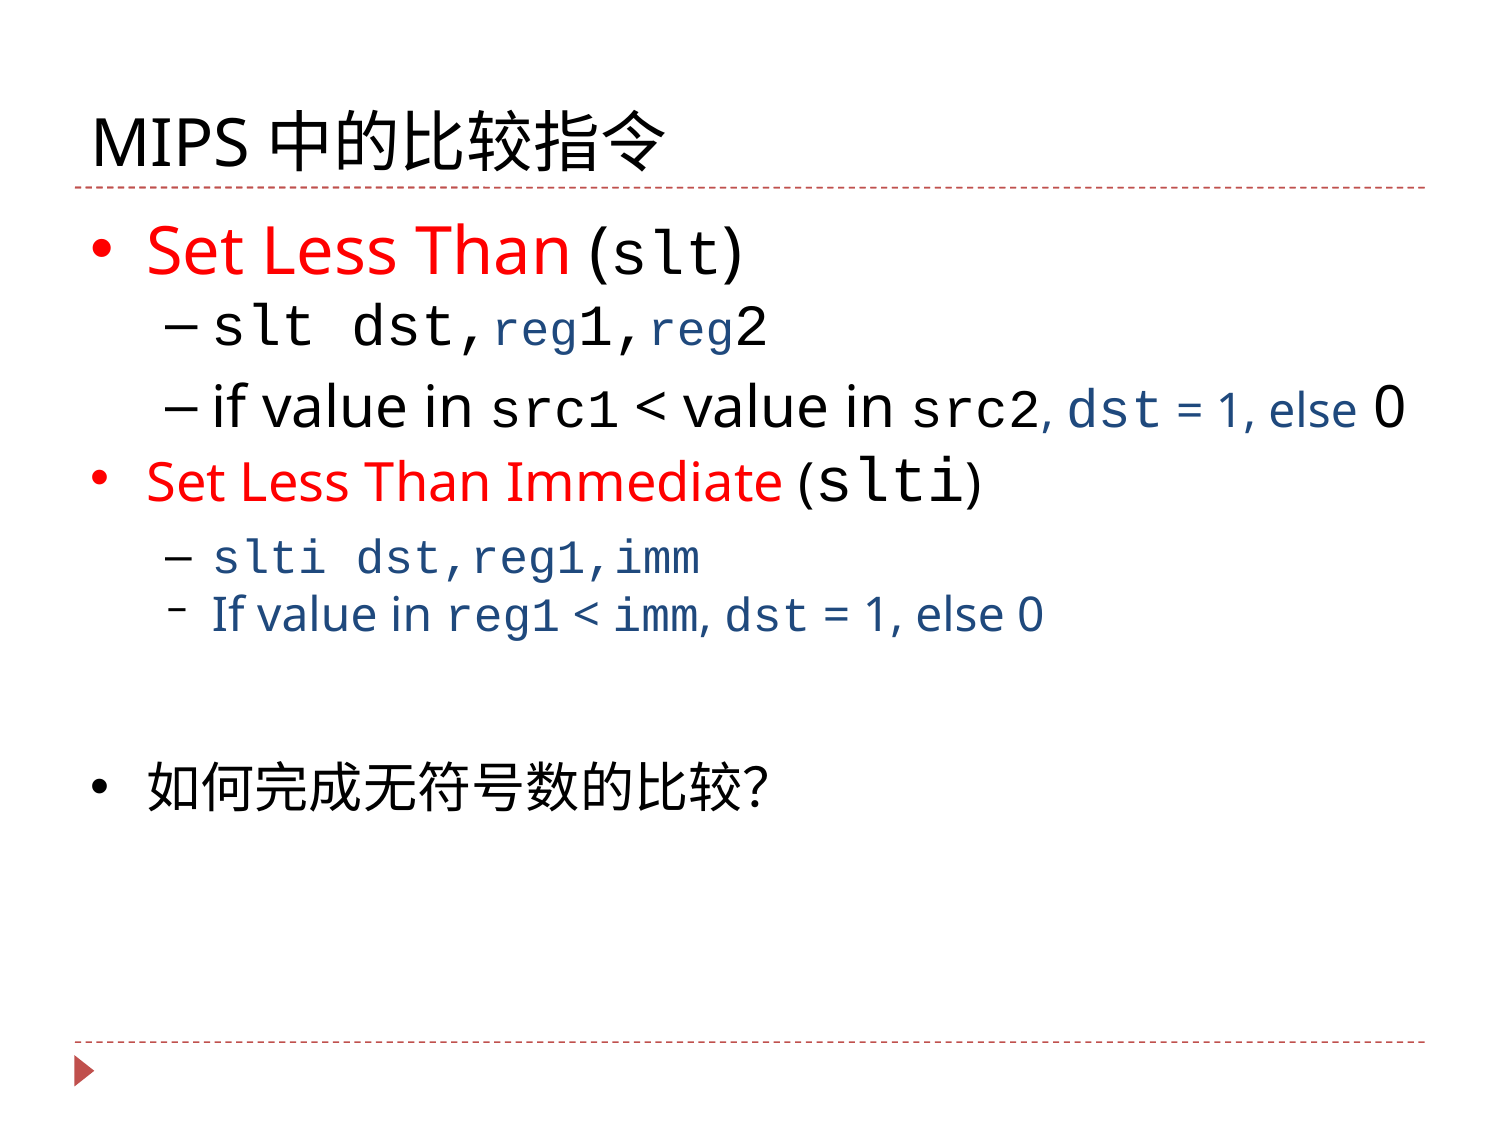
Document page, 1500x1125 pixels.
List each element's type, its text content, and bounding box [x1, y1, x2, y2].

title MIPS中的比较指令 [75, 24, 1425, 188]
list Set Less Than (slt) slt dst,reg1,reg2 if value in src1 < value in src2, dst = 1, else 0 Set Less Than Immediate (slti) slti dst,reg1,imm If value in reg1 < imm, dst = 1, else 0 如何完成无符号数的比较？ [75, 200, 1425, 1006]
